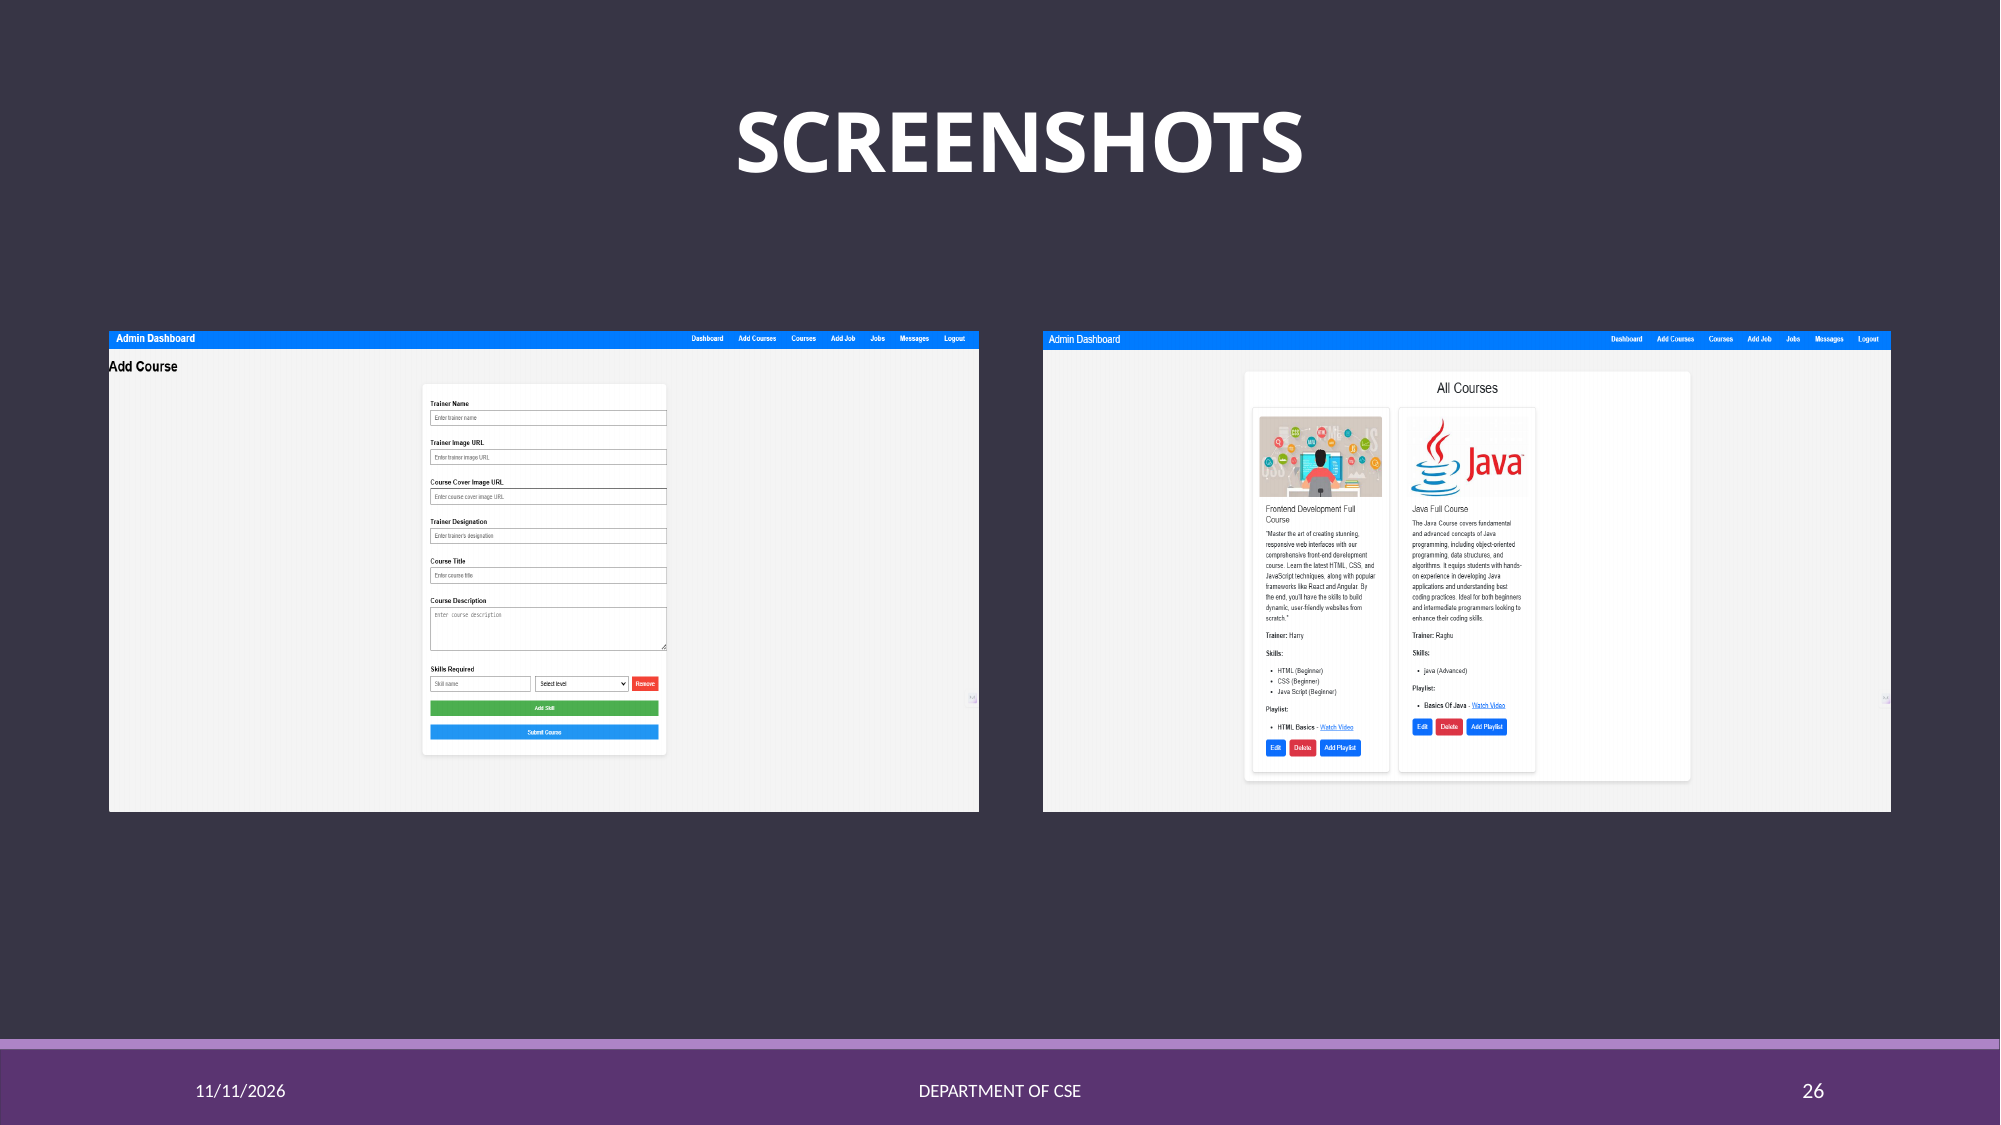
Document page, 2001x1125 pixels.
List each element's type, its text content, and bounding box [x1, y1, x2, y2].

picture [1042, 331, 1892, 813]
text_box SCREENSHOTS [205, 96, 1856, 208]
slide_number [180, 1059, 586, 1120]
slide_number 26 [1624, 1059, 1840, 1120]
picture [108, 331, 980, 813]
footer Department of CSE [604, 1059, 1396, 1120]
